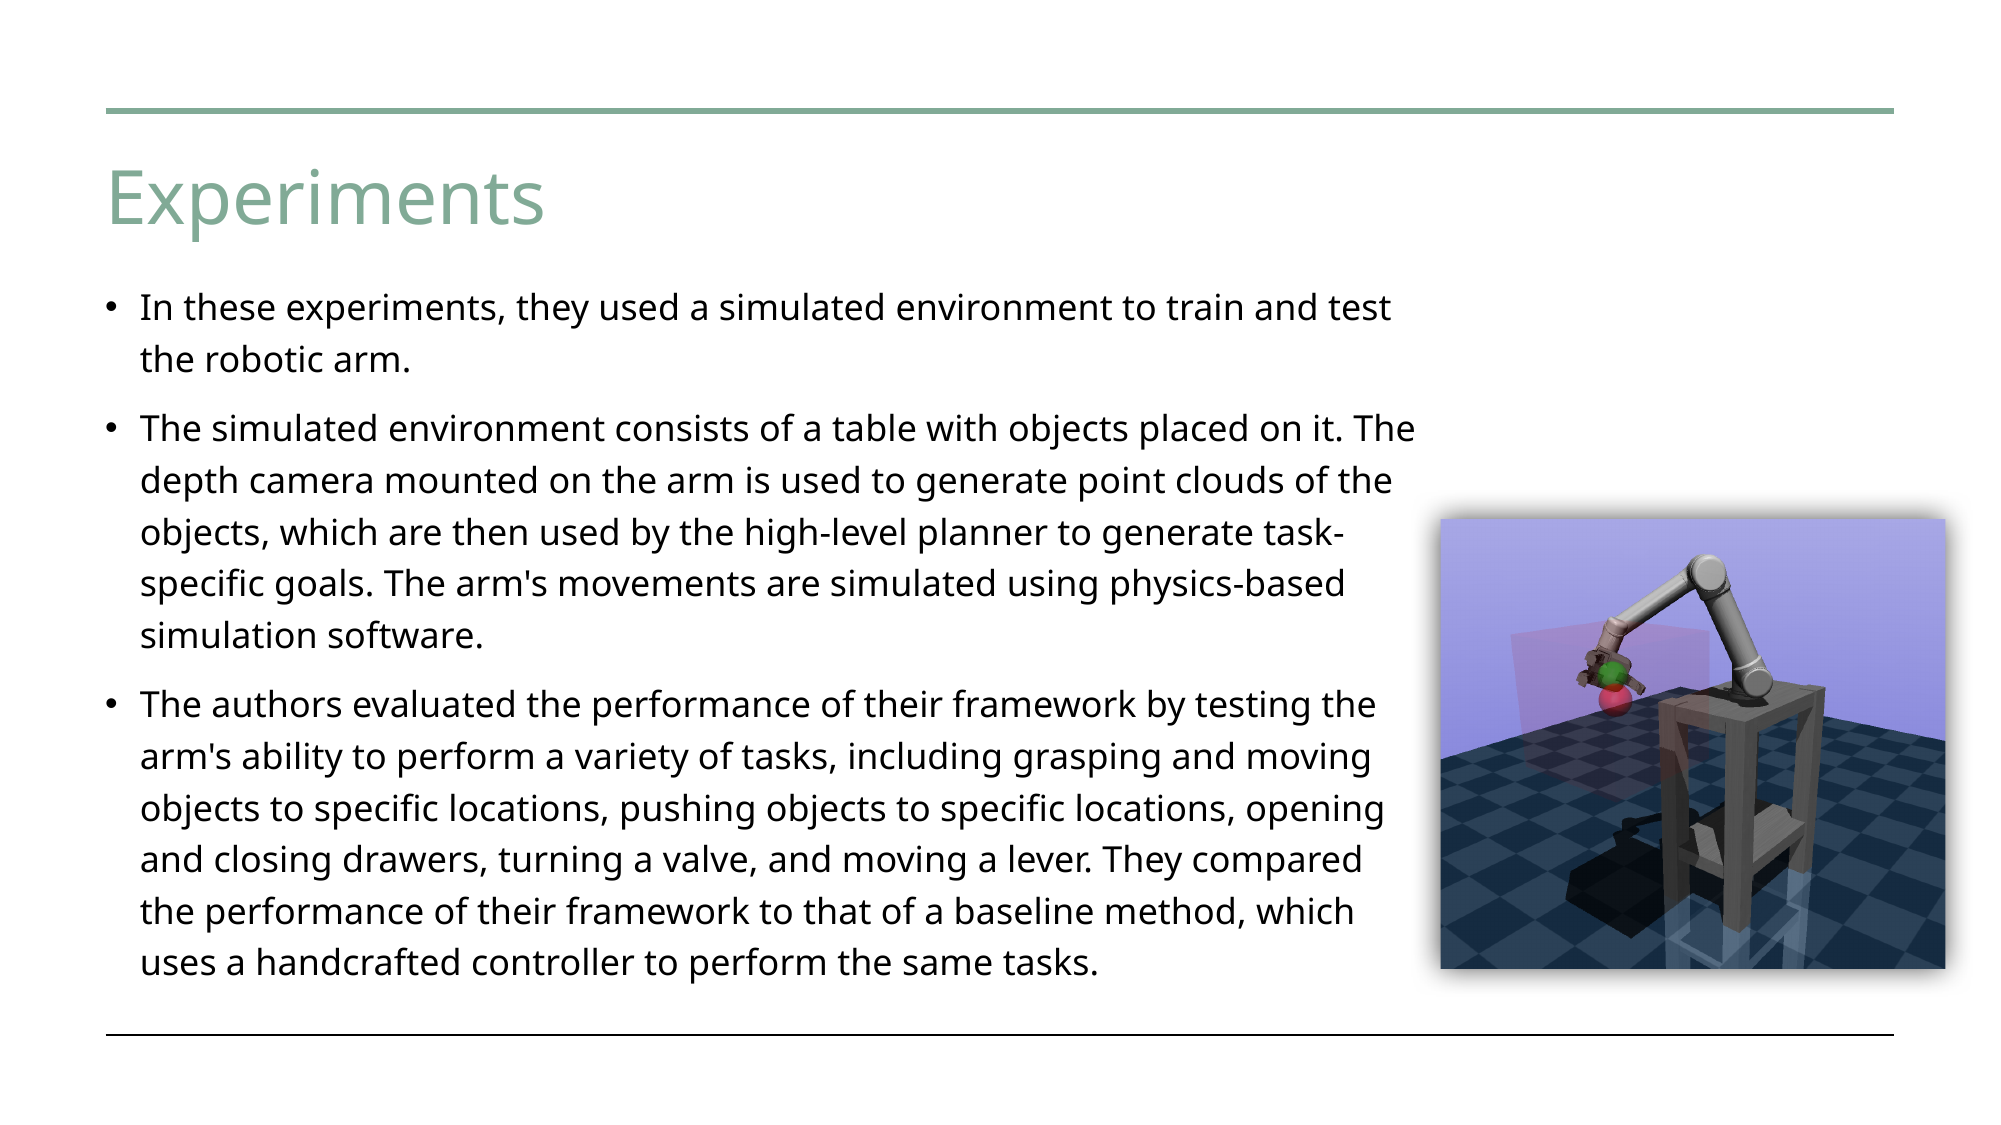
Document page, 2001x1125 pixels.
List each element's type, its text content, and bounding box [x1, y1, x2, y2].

picture [1440, 519, 1946, 969]
title Experiments [90, 156, 1894, 333]
list In these experiments, they used a simulated environment to train and test the robotic arm. The simulated environment consists of a table with objects placed on it. The depth camera mounted on the arm is used to generate point clouds of the objects, which are then used by the high-level planner to generate task-specific goals. The arm's movements are simulated using physics-based simulation software. The authors evaluated the performance of their framework by testing the arm's ability to perform a variety of tasks, including grasping and moving objects to specific locations, pushing objects to specific locations, opening and closing drawers, turning a valve, and moving a lever. They compared the performance of their framework to that of a baseline method, which uses a handcrafted controller to perform the same tasks. [90, 268, 1441, 994]
